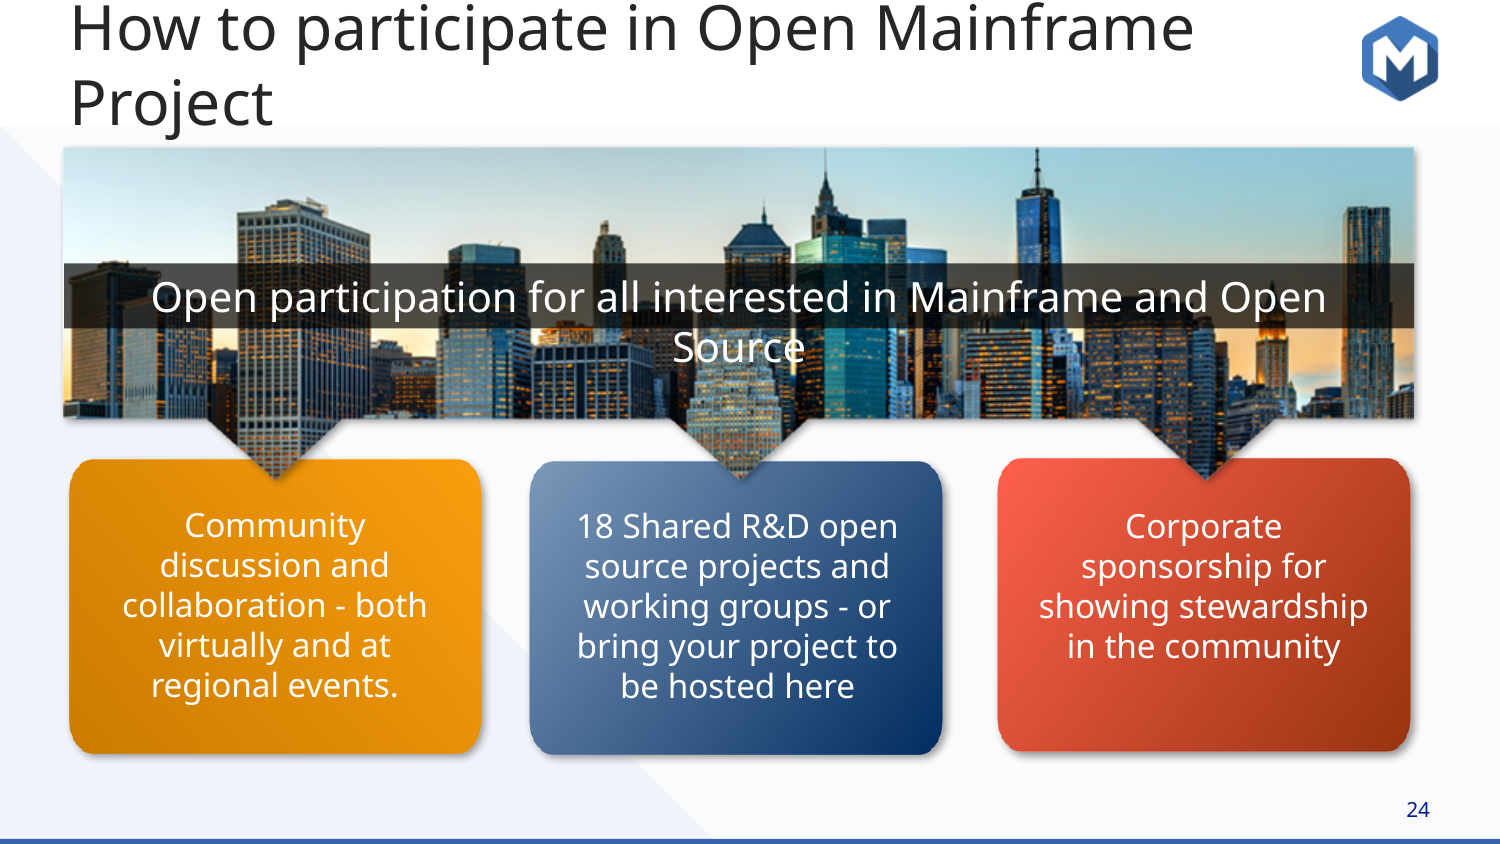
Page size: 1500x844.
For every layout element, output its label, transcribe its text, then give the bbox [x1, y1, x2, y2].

text_box ‹#› [1349, 787, 1445, 833]
picture [63, 147, 1417, 761]
picture [1362, 16, 1440, 102]
title How to participate in Open Mainframe Project [54, 26, 1350, 100]
